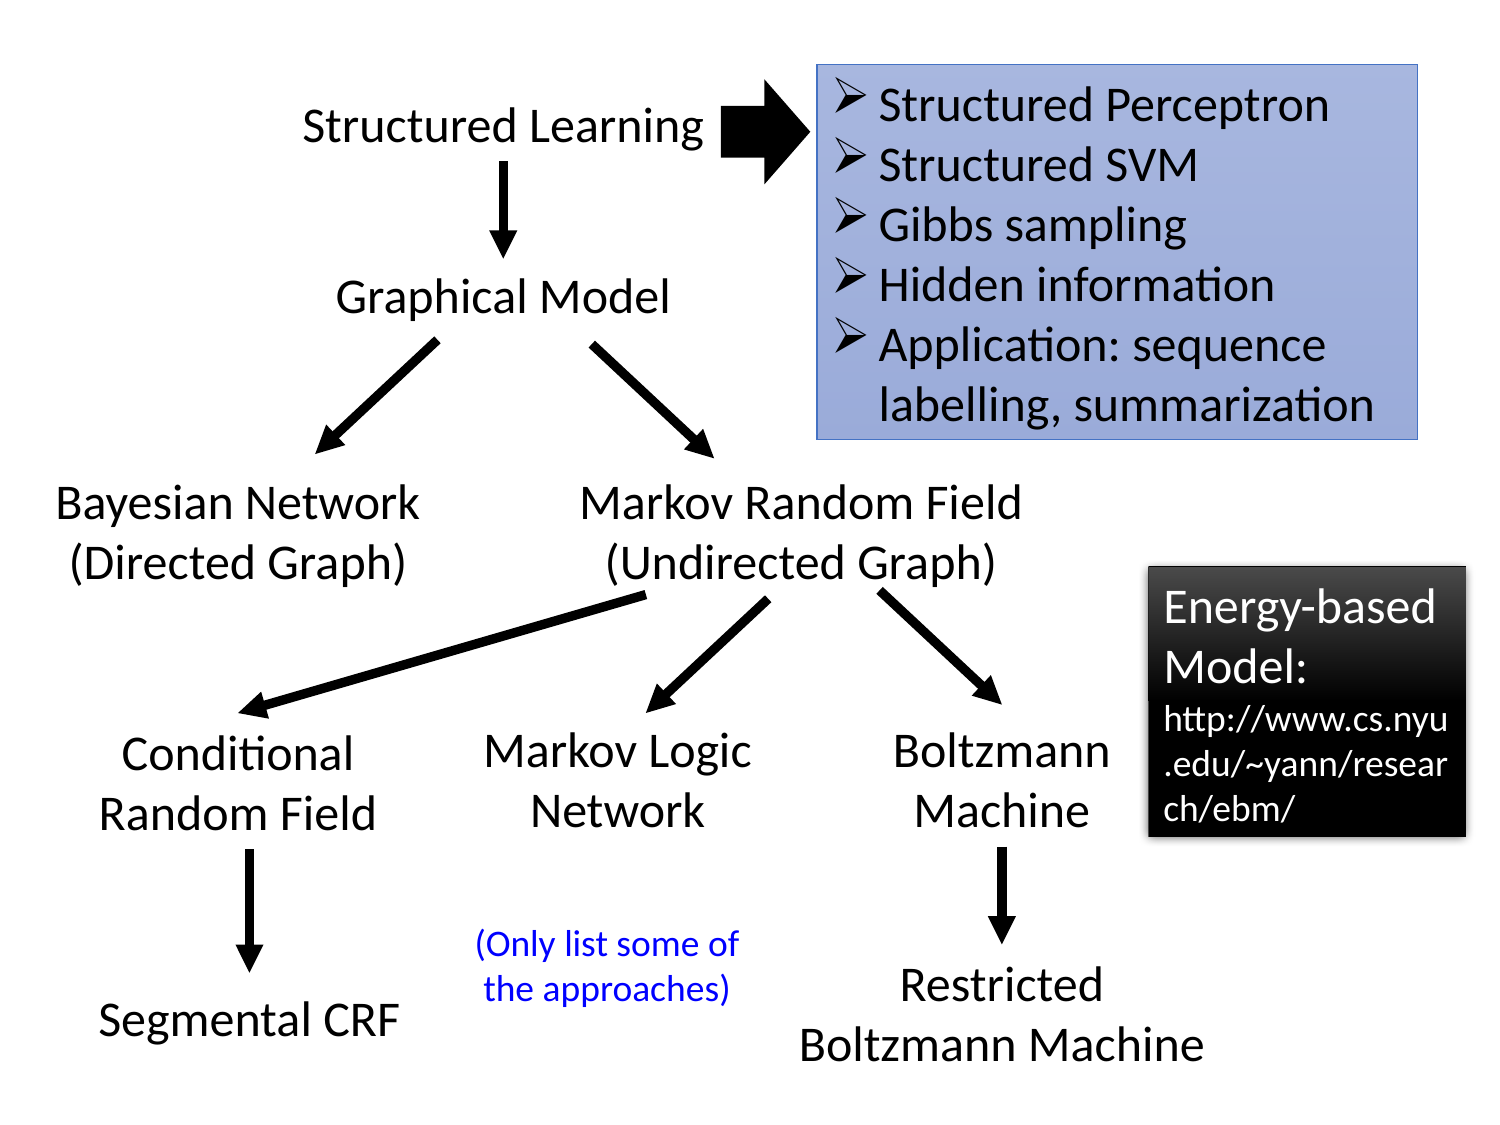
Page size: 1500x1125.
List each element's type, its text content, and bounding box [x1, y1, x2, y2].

text_box (Only list some of the approaches) [441, 911, 773, 1016]
text_box Bayesian Network (Directed Graph) [0, 462, 476, 598]
text_box Restricted Boltzmann Machine [771, 944, 1233, 1080]
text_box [646, 598, 769, 713]
text_box Segmental CRF [50, 979, 449, 1055]
text_box Structured Perceptron Structured SVM Gibbs sampling Hidden information Application: sequence labelling, summarization [816, 64, 1418, 440]
text_box Structured Learning [265, 85, 742, 160]
text_box Markov Random Field (Undirected Graph) [562, 462, 1040, 598]
text_box Energy-based Model: http://www.cs.nyu.edu/~yann/research/ebm/ [1148, 566, 1466, 837]
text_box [879, 590, 1002, 705]
text_box [720, 79, 811, 185]
text_box Boltzmann Machine [802, 710, 1148, 846]
text_box Graphical Model [265, 255, 742, 331]
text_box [591, 344, 715, 459]
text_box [238, 594, 646, 714]
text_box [315, 339, 438, 454]
text_box Markov Logic Network [438, 710, 802, 846]
text_box Conditional Random Field [38, 712, 438, 848]
